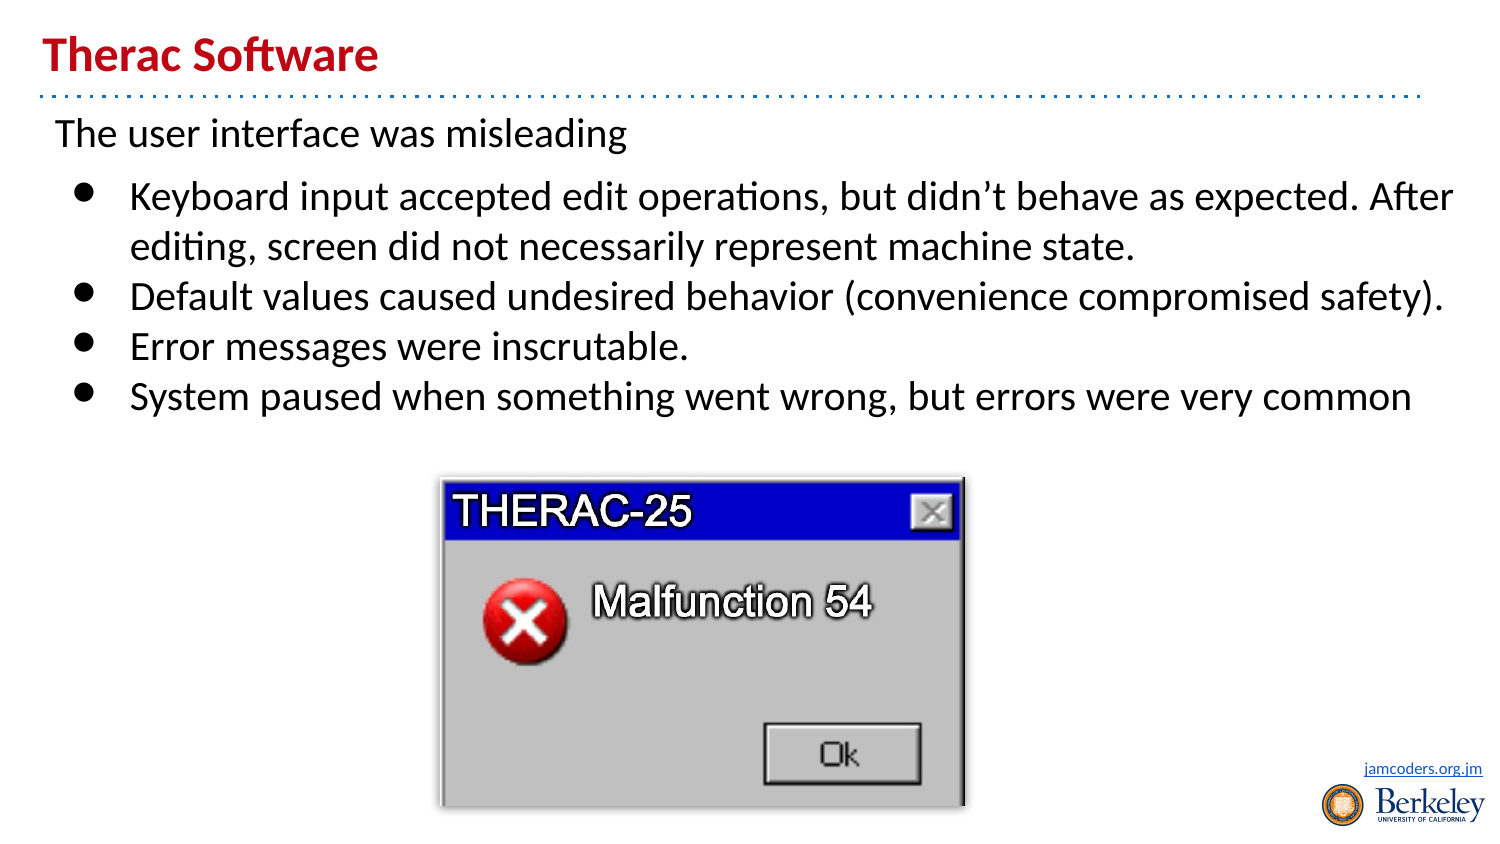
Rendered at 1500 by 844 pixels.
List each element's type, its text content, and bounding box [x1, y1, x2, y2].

picture [439, 476, 966, 807]
list The user interface was misleading Keyboard input accepted edit operations, but didn’t behave as expected. After editing, screen did not necessarily represent machine state. Default values caused undesired behavior (convenience compromised safety). Error messages were inscrutable. System paused when something went wrong, but errors were very common [39, 91, 1500, 832]
title Therac Software [27, 15, 1378, 97]
